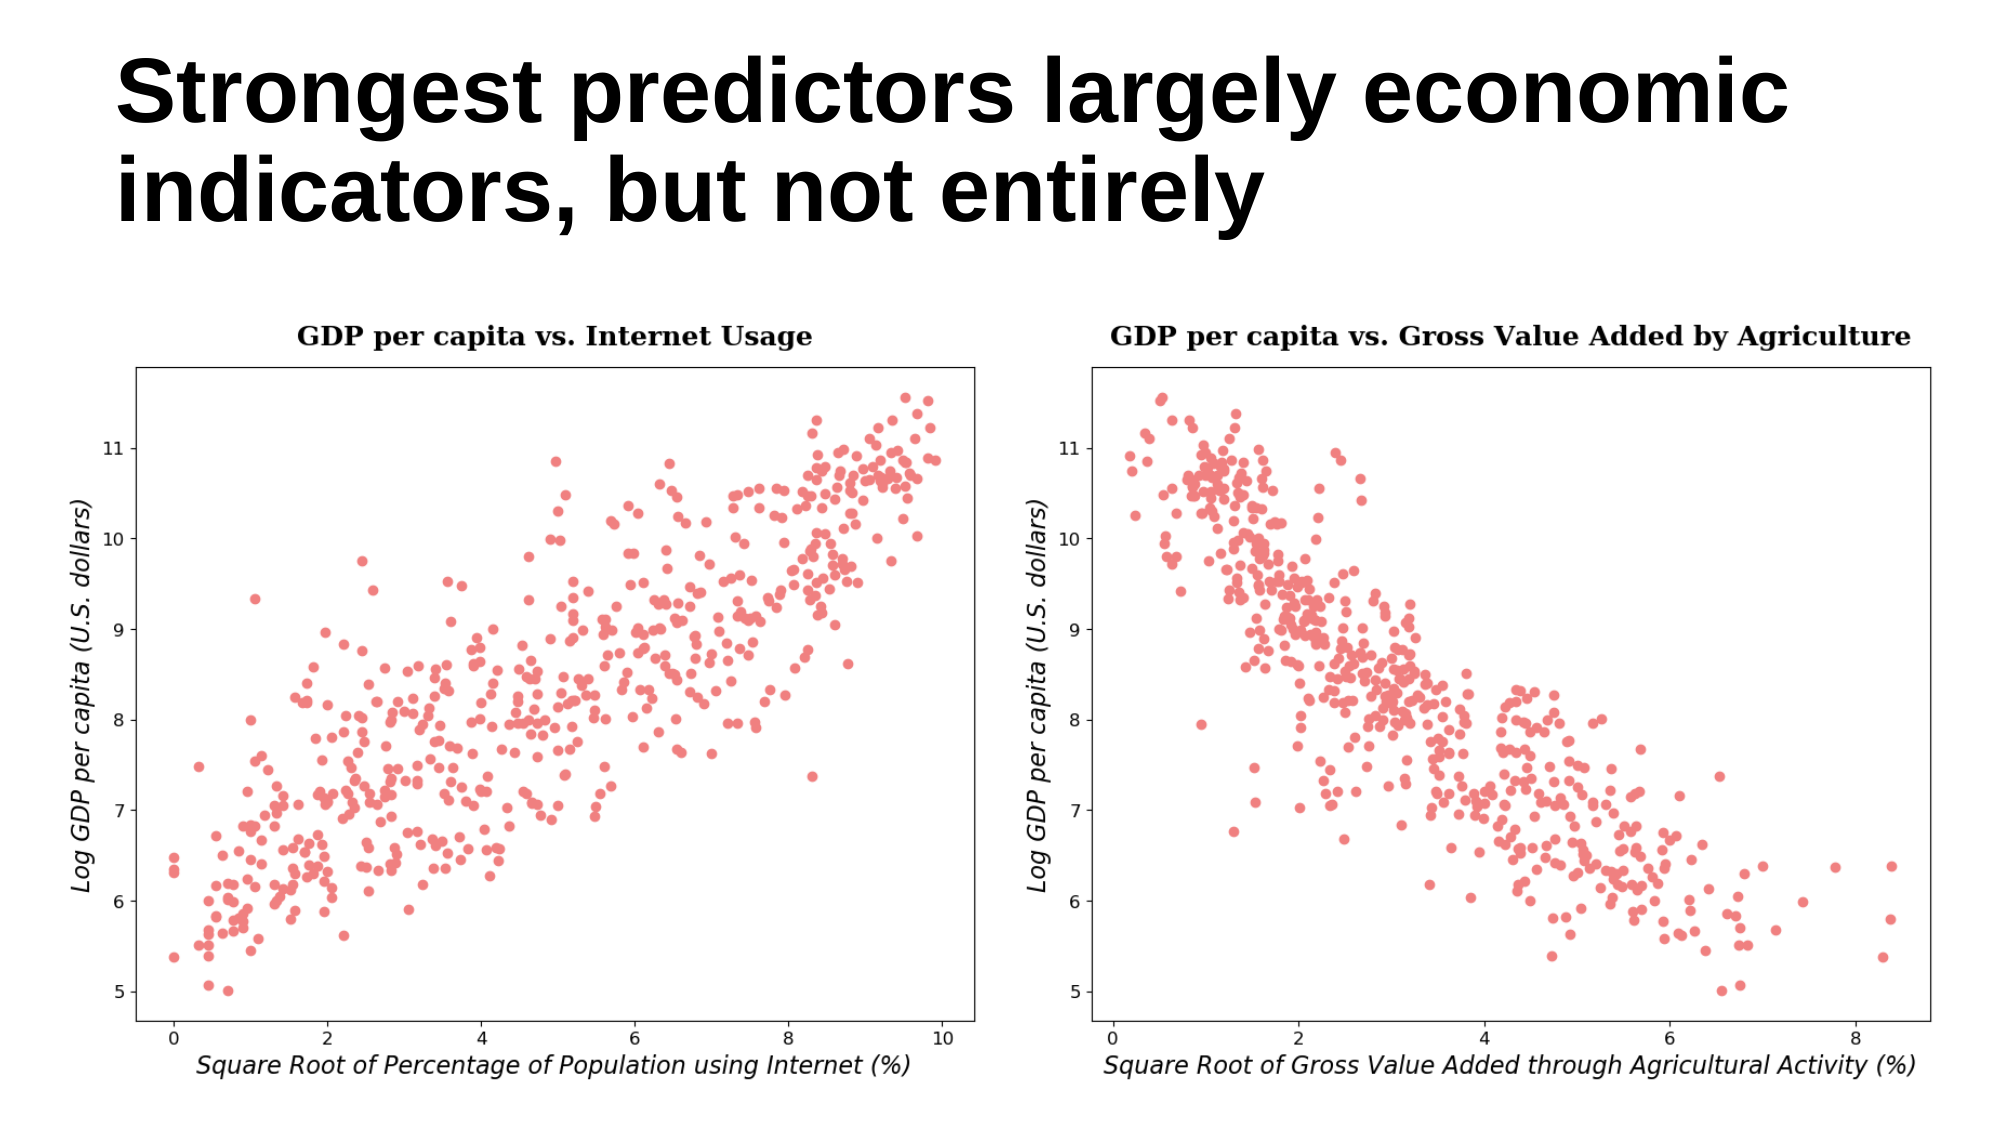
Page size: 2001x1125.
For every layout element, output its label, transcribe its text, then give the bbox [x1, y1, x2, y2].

title Strongest predictors largely economic indicators, but not entirely [100, 22, 1866, 264]
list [60, 314, 984, 1089]
picture [1016, 314, 1940, 1089]
